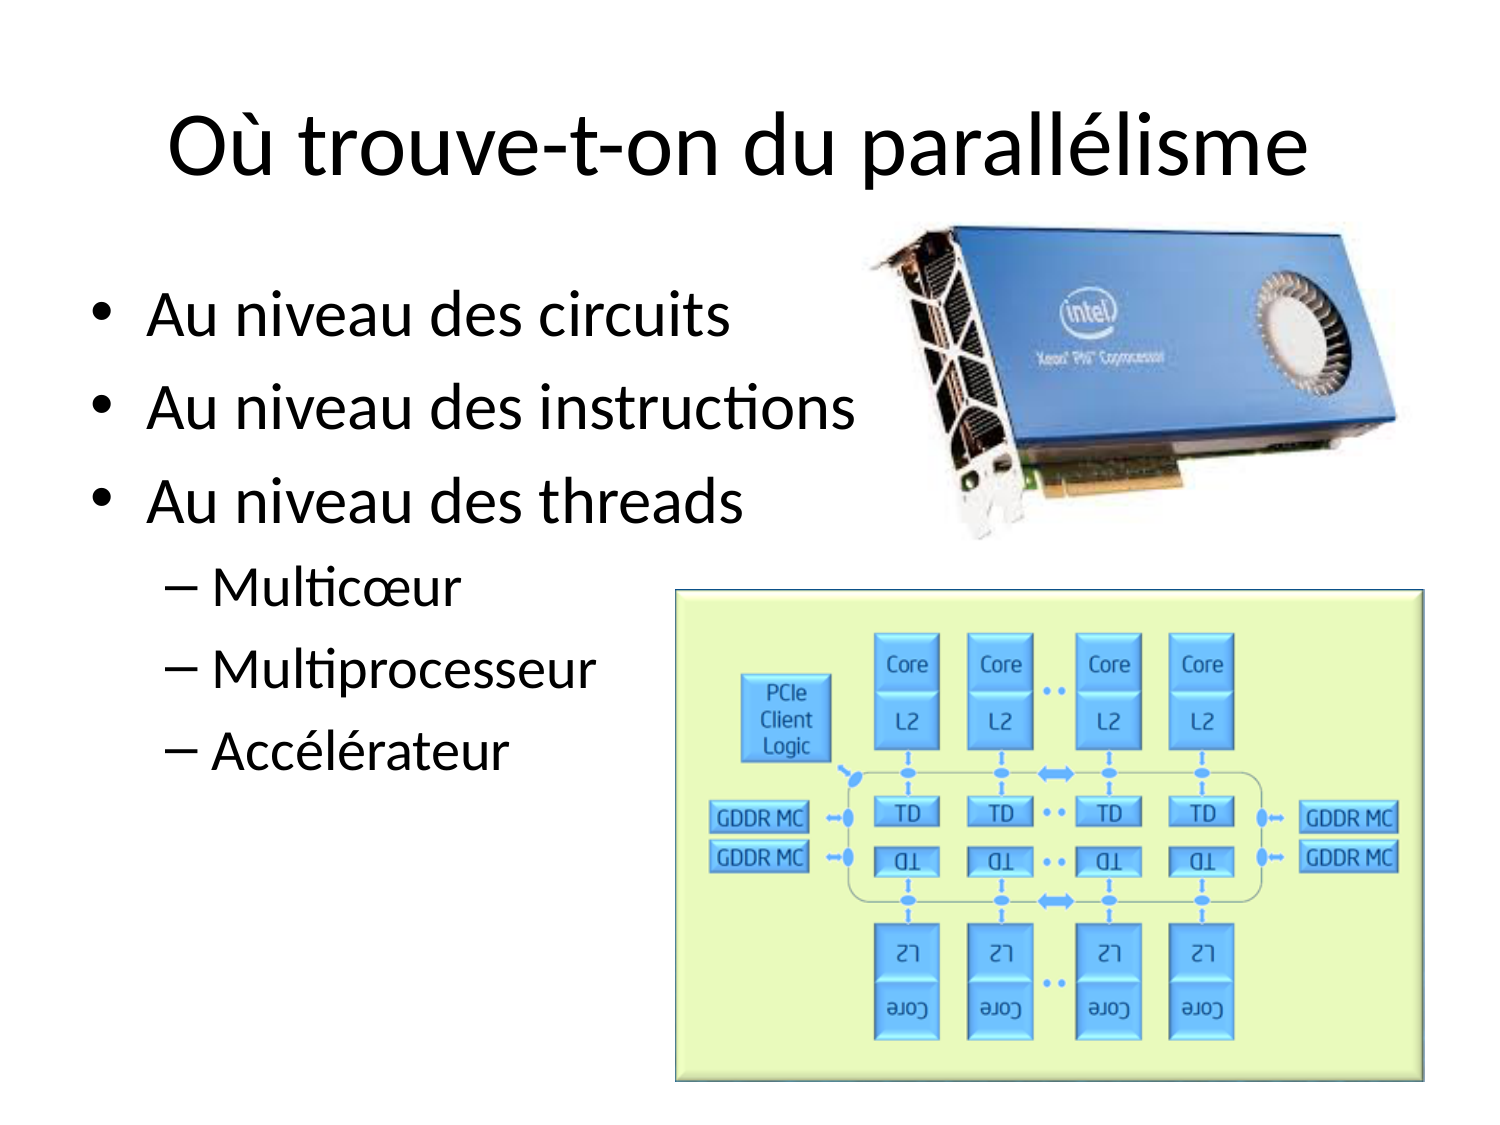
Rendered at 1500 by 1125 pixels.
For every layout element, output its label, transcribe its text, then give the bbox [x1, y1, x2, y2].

list Au niveau des circuits Au niveau des instructions Au niveau des threads Multicœur Multiprocesseur Accélérateur [75, 262, 903, 1005]
picture [828, 189, 1426, 557]
picture [674, 588, 1426, 1082]
title Où trouve-t-on du parallélisme [75, 45, 1425, 233]
